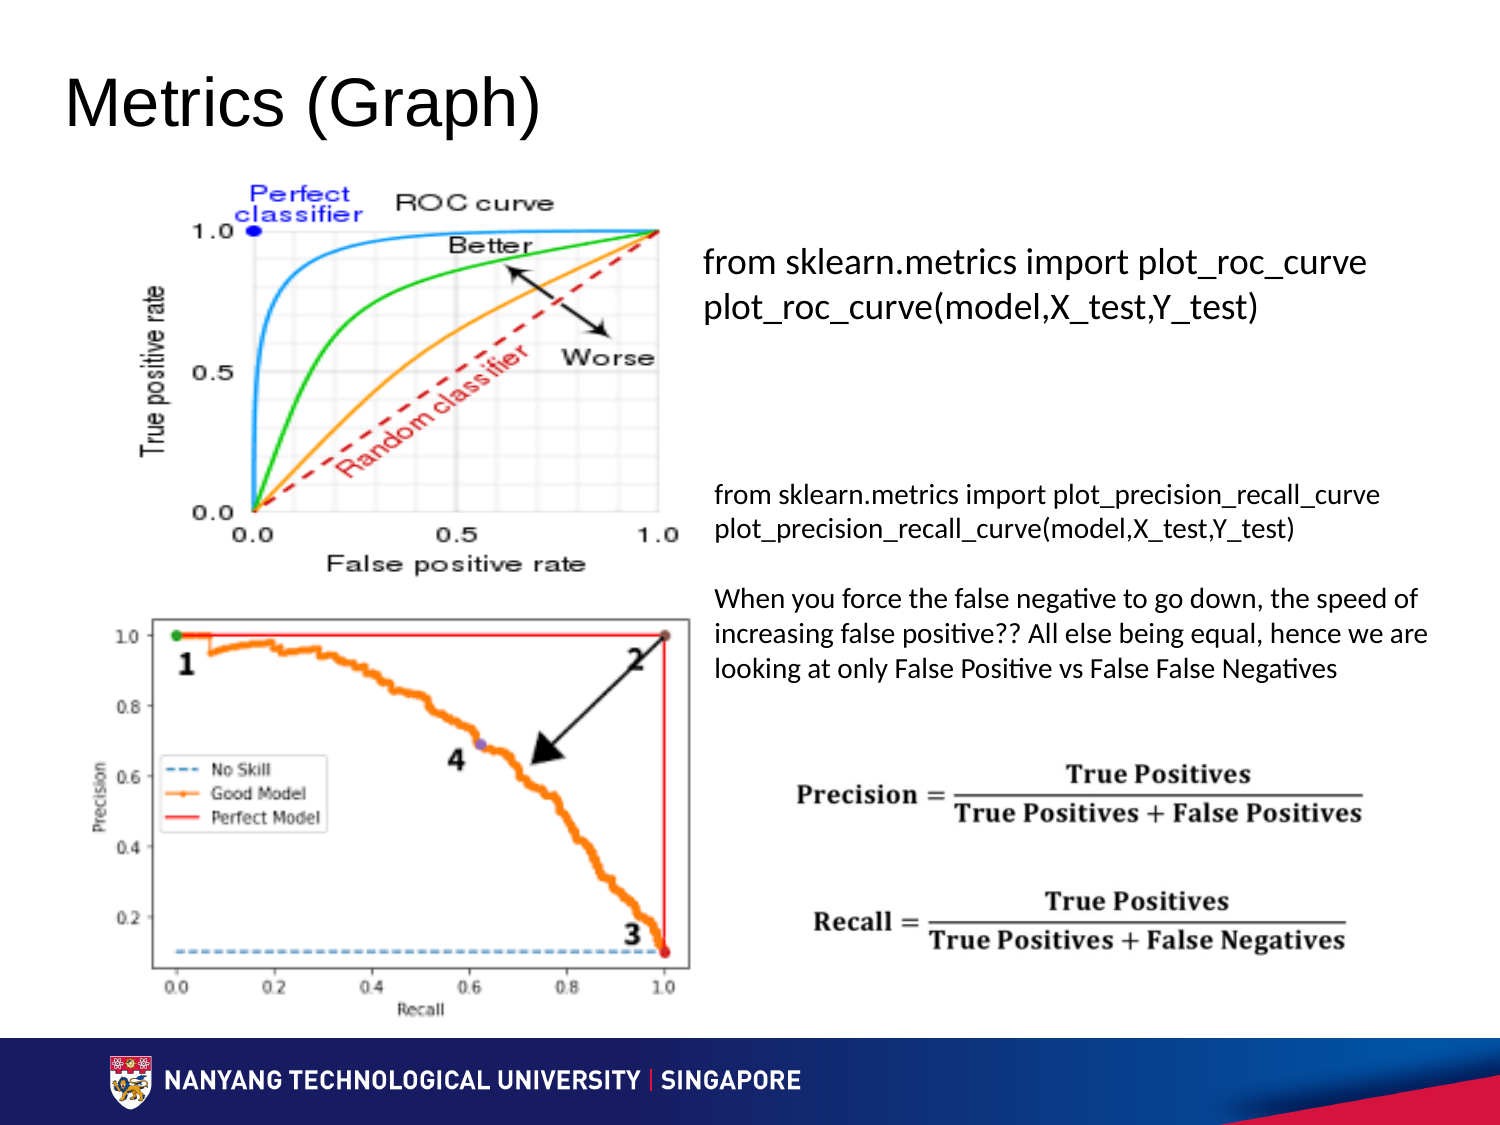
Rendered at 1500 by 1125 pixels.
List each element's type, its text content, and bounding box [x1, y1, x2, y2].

text_box from sklearn.metrics import plot_roc_curve plot_roc_curve(model,X_test,Y_test) [705, 229, 1439, 335]
picture [781, 744, 1376, 978]
picture [117, 178, 700, 584]
picture [0, 1038, 1500, 1125]
title Metrics (Graph) [49, 5, 1400, 193]
picture [81, 610, 700, 1030]
text_box from sklearn.metrics import plot_precision_recall_curve plot_precision_recall_curve(model,X_test,Y_test) When you force the false negative to go down, the speed of increasing false positive?? All else being equal, hence we are looking at only False Positive vs False False Negatives [699, 467, 1485, 693]
